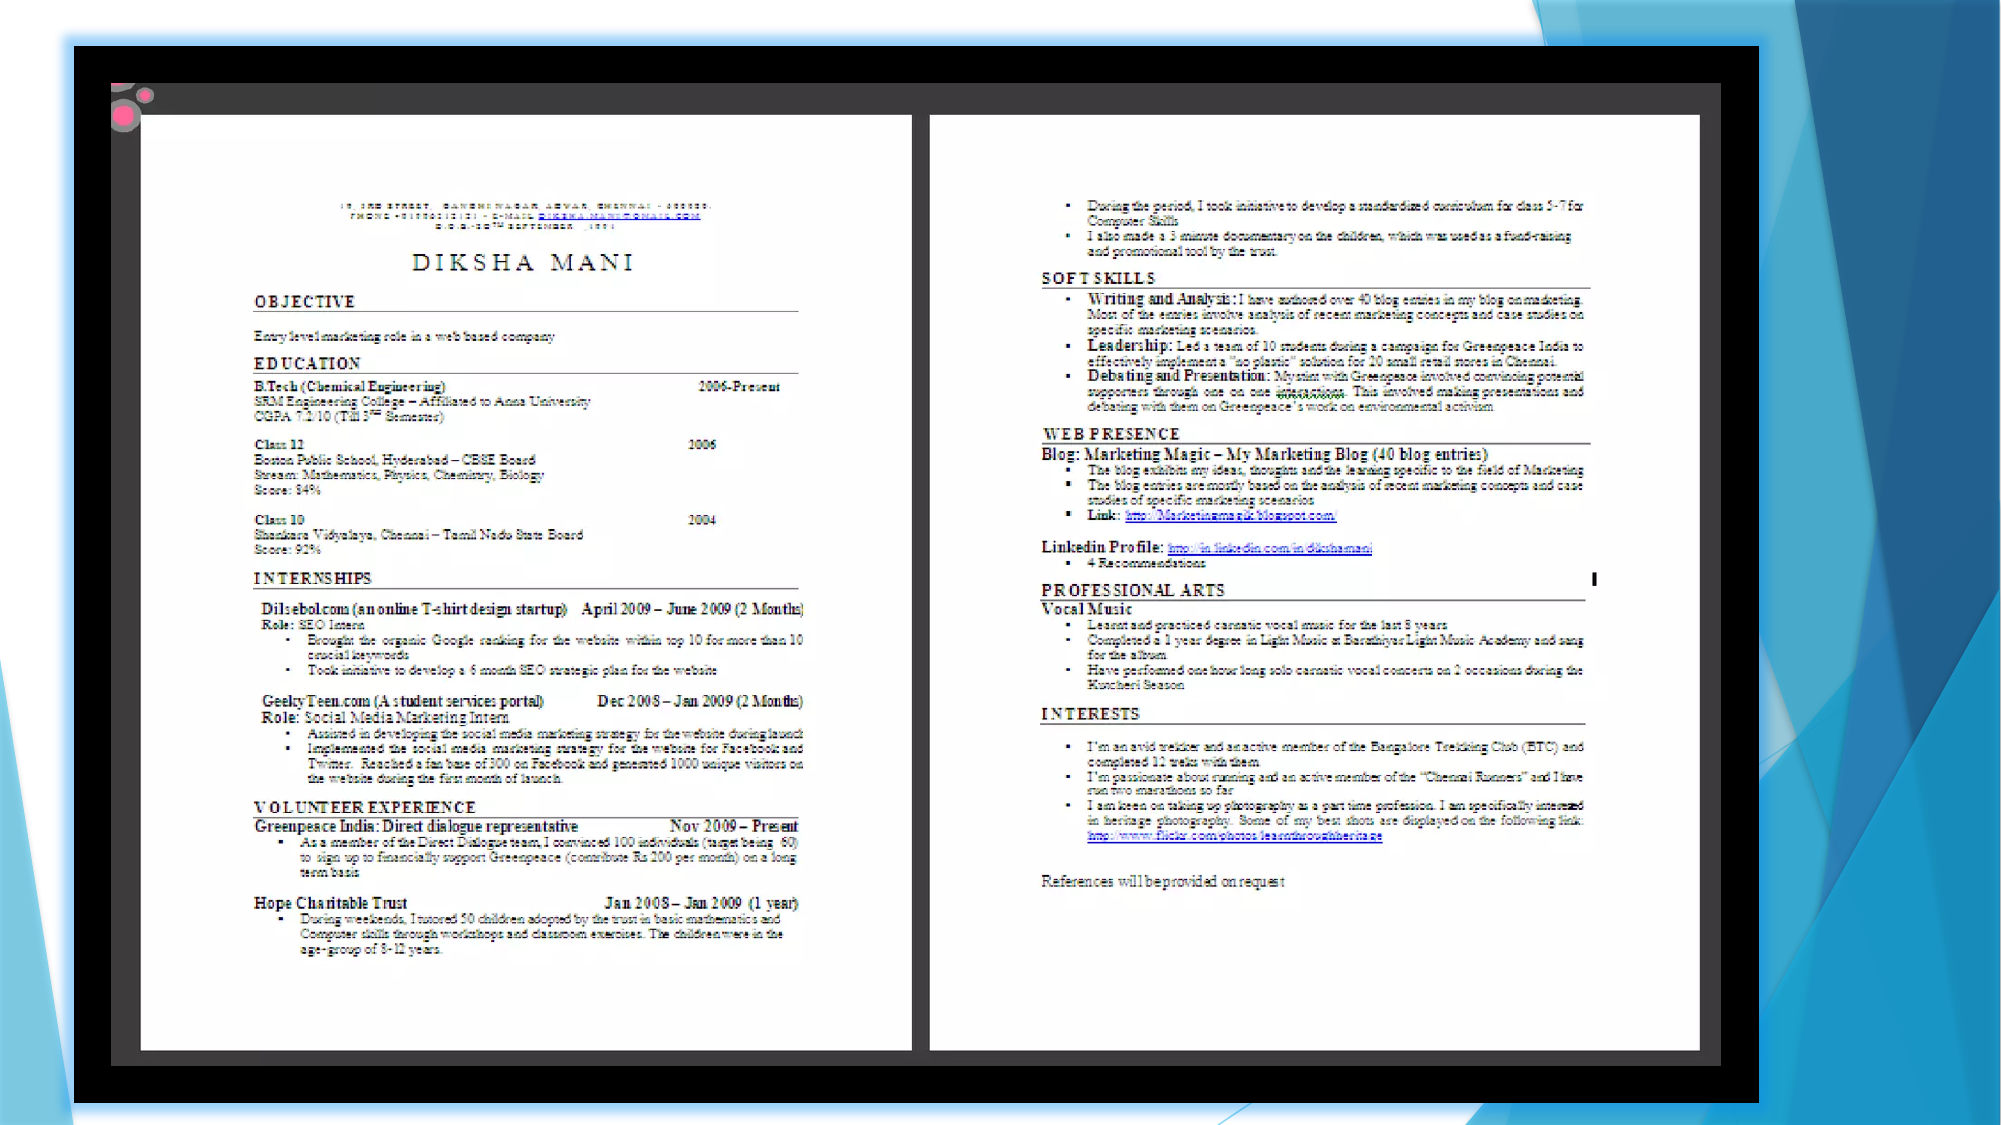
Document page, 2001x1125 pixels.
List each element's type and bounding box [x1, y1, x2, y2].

list [110, 82, 1722, 1067]
